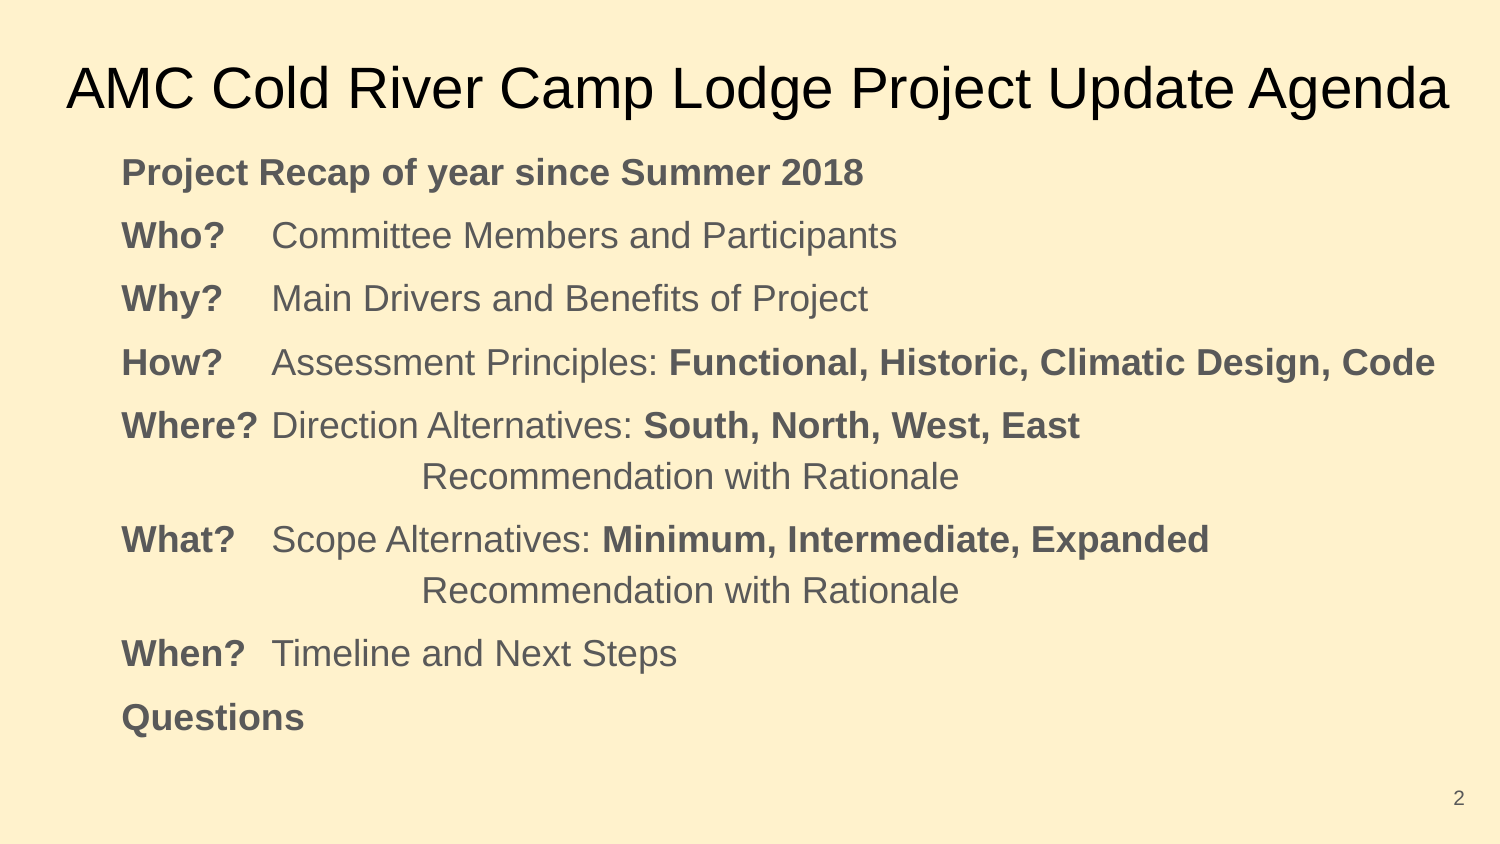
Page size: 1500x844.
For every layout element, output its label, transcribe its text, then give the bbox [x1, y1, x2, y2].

list Project Recap of year since Summer 2018 Who? Committee Members and Participants Why? Main Drivers and Benefits of Project How? Assessment Principles: Functional, Historic, Climatic Design, Code Where? Direction Alternatives: South, North, West, East Recommendation with Rationale What? Scope Alternatives: Minimum, Intermediate, Expanded Recommendation with Rationale When? Timeline and Next Steps Questions [106, 126, 1463, 810]
slide_number 2 [1389, 764, 1480, 830]
title AMC Cold River Camp Lodge Project Update Agenda [51, 35, 1480, 130]
